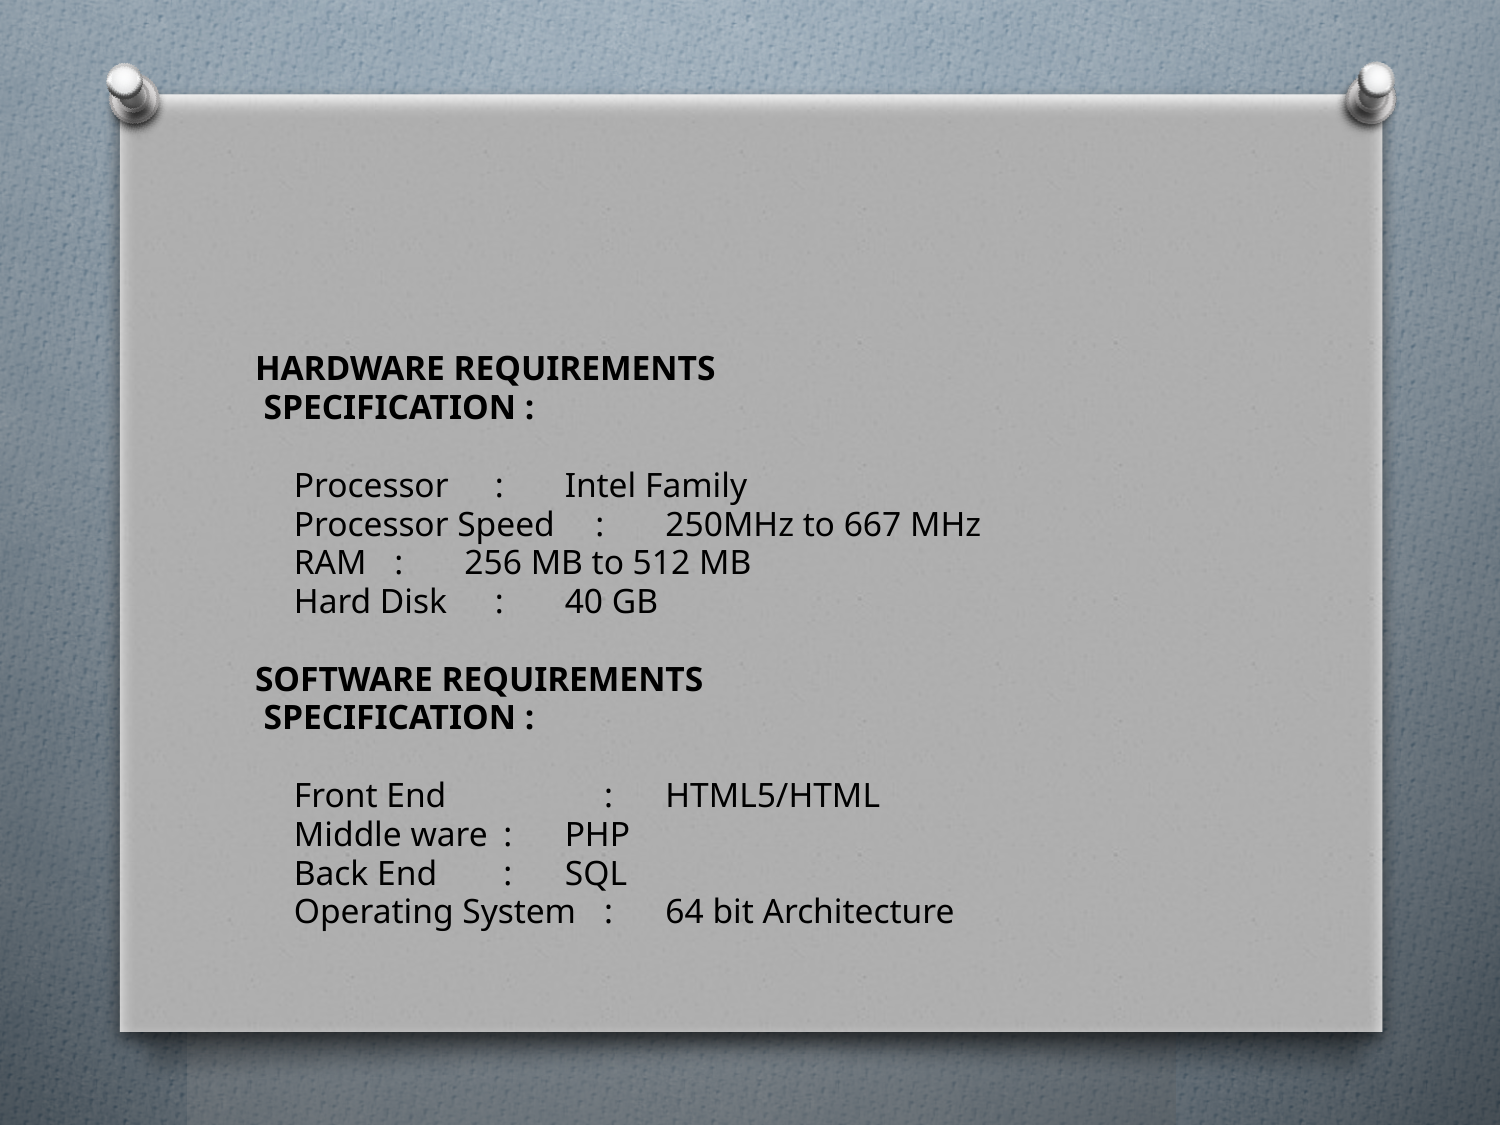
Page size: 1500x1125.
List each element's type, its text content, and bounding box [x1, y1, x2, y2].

picture [75, 29, 198, 153]
picture [1317, 35, 1439, 156]
list HARDWARE REQUIREMENTS SPECIFICATION : Processor : Intel Family Processor Speed : 250MHz to 667 MHz RAM : 256 MB to 512 MB Hard Disk : 40 GB SOFTWARE REQUIREMENTS SPECIFICATION : Front End : HTML5/HTML Middle ware : PHP Back End : SQL Operating System : 64 bit Architecture [240, 347, 1257, 939]
